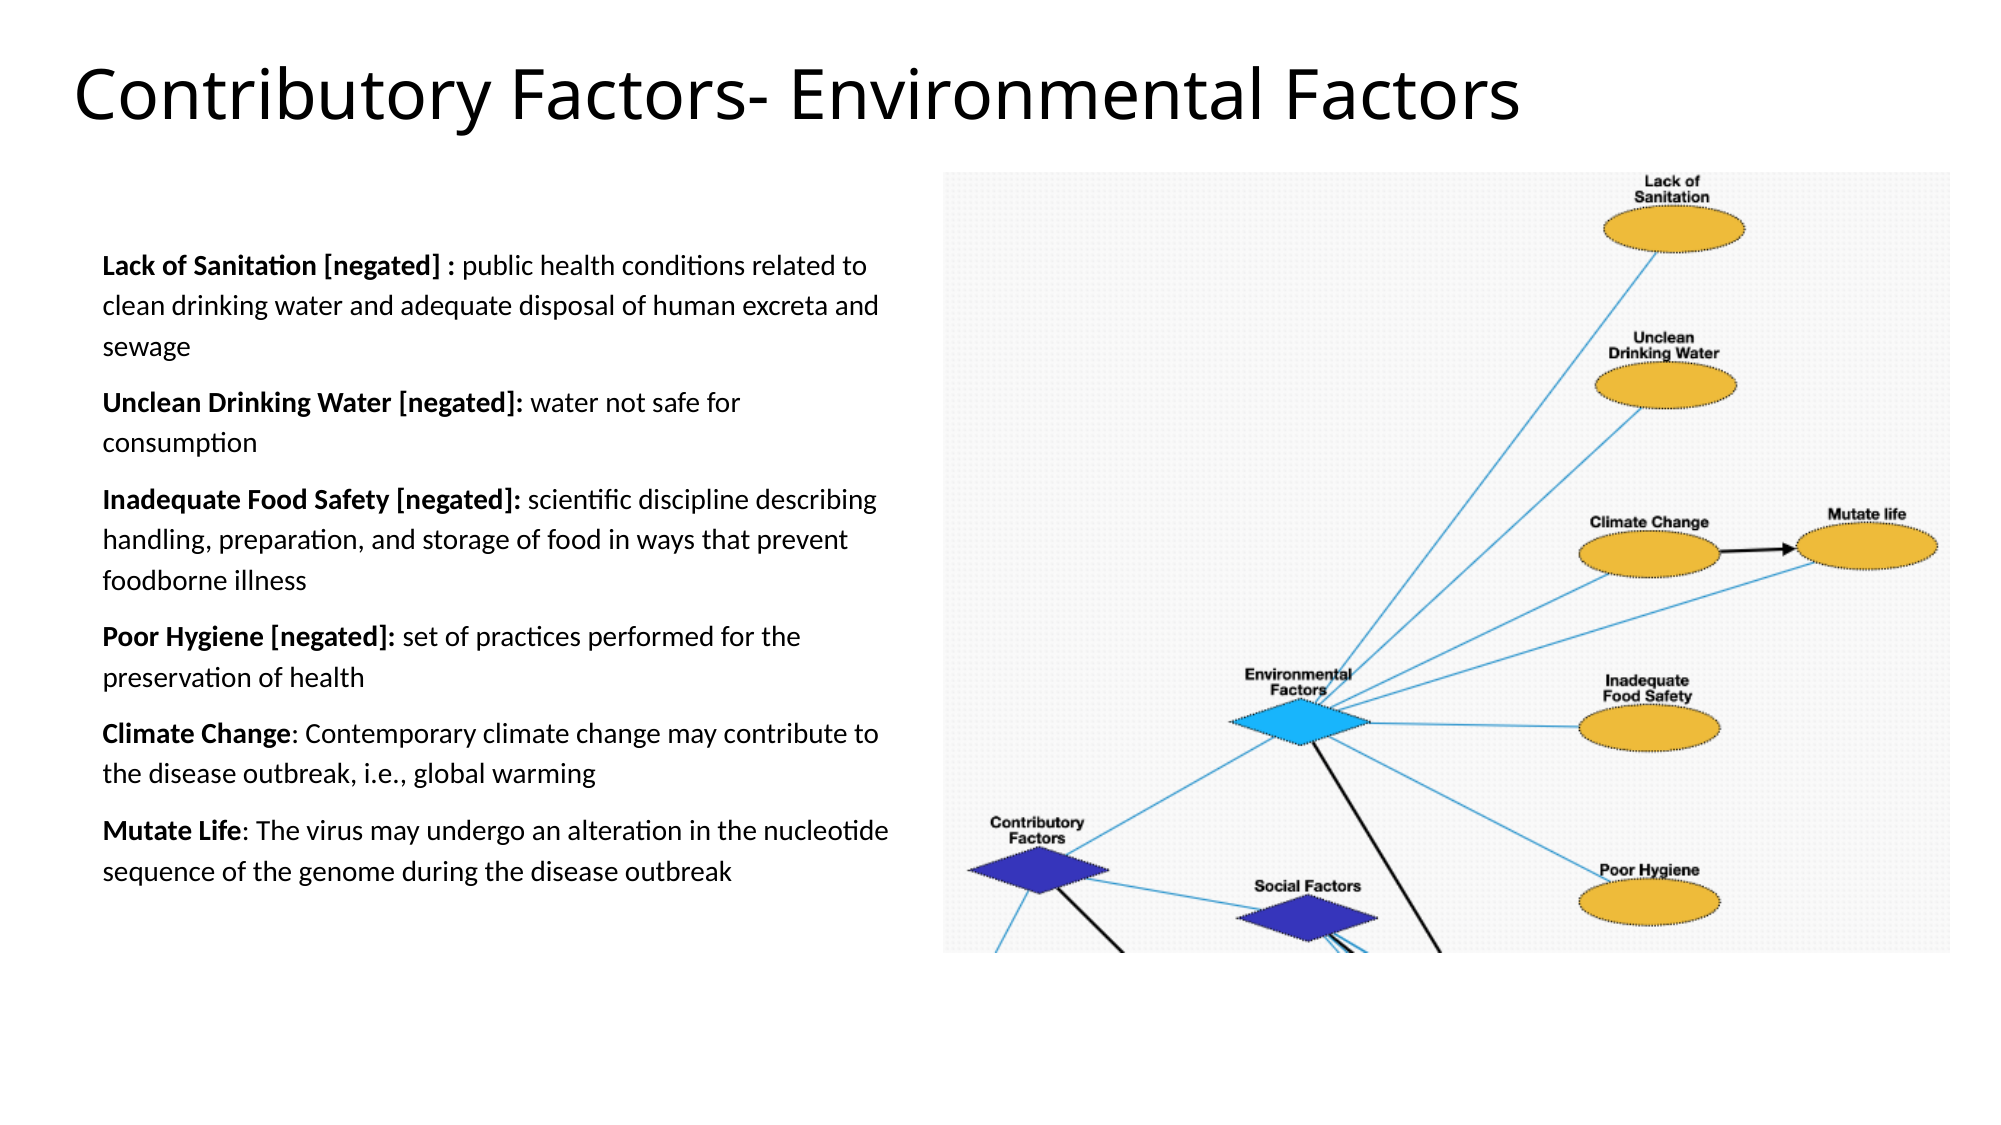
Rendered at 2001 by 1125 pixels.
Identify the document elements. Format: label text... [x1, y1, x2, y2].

picture [943, 172, 1950, 953]
text_box Lack of Sanitation [negated] : public health conditions related to clean drinking water and adequate disposal of human excreta and sewage Unclean Drinking Water [negated]: water not safe for consumption Inadequate Food Safety [negated]: scientific discipline describing handling, preparation, and storage of food in ways that prevent foodborne illness Poor Hygiene [negated]: set of practices performed for the preservation of health Climate Change: Contemporary climate change may contribute to the disease outbreak, i.e., global warming Mutate Life: The virus may undergo an alteration in the nucleotide sequence of the genome during the disease outbreak [82, 221, 912, 907]
title Contributory Factors- Environmental Factors [53, 29, 1917, 155]
